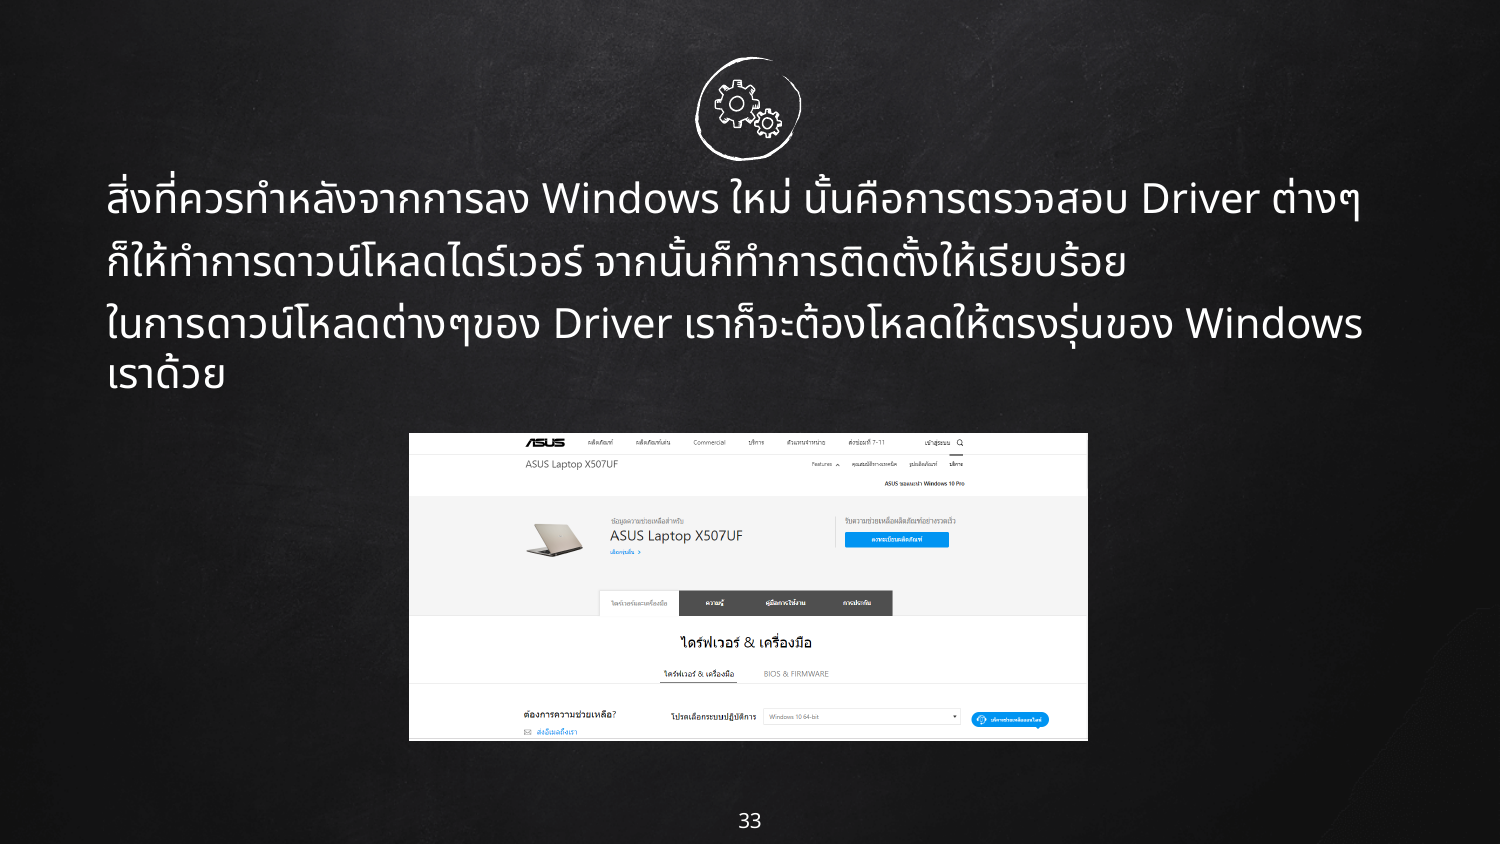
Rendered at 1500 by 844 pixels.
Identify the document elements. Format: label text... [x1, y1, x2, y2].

text_box [714, 79, 782, 139]
slide_number 33 [705, 792, 795, 844]
text_box [695, 56, 802, 161]
picture [408, 433, 1088, 742]
picture [0, 0, 1500, 844]
list สิ่งที่ควรทำหลังจากการลง Windows ใหม่ นั้นคือการตรวจสอบ Driver ต่างๆ ก็ให้ทำการดาวน์โหลดไดร์เวอร์ จากนั้นก็ทำการติดตั้งให้เรียบร้อย ในการดาวน์โหลดต่างๆของ Driver เราก็จะต้องโหลดให้ตรงรุ่นของ Windows เราด้วย [75, 32, 1425, 800]
